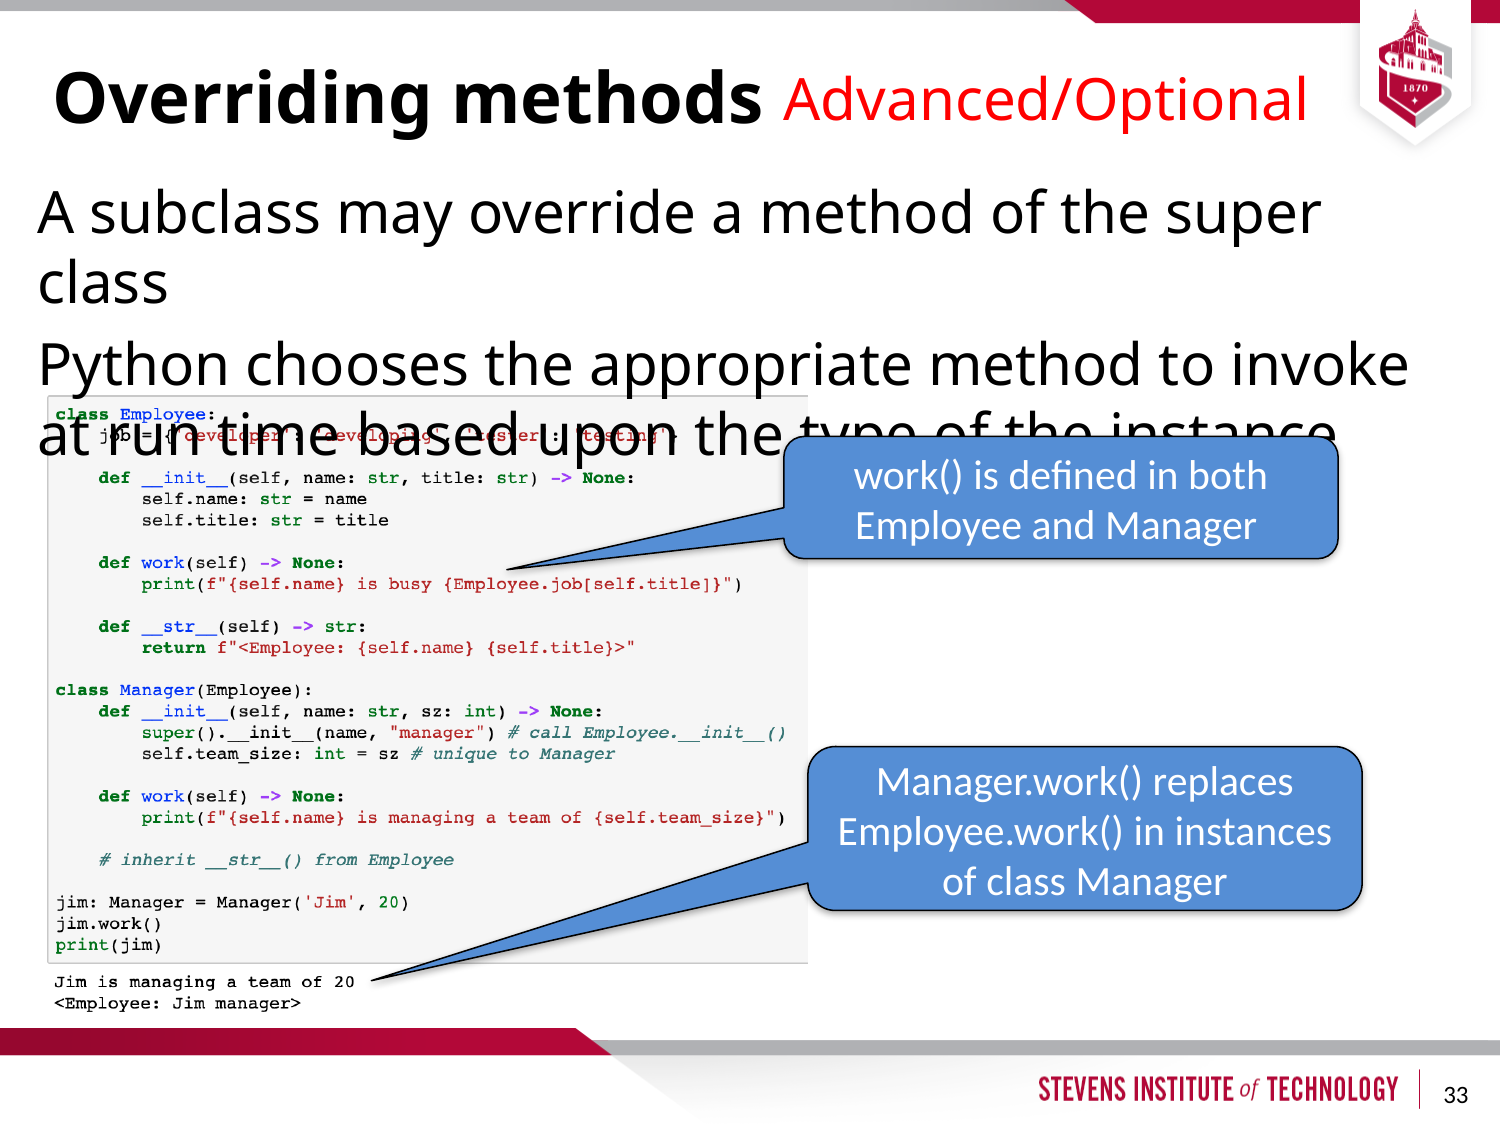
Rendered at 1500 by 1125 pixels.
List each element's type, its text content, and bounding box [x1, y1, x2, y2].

picture [0, 0, 1500, 160]
slide_number 33 [1428, 1071, 1490, 1108]
picture [0, 1028, 1500, 1125]
text_box work() is defined in both Employee and Manager [813, 435, 1339, 560]
text_box Advanced/Optional [664, 54, 1429, 140]
text_box Manager.work() replaces Employee.work() in instances of class Manager [813, 745, 1363, 912]
list A subclass may override a method of the super class Python chooses the appropriate method to invoke at run time based upon the type of the instance [22, 167, 1448, 963]
title Overriding methods [37, 45, 1403, 150]
picture [42, 392, 809, 1018]
